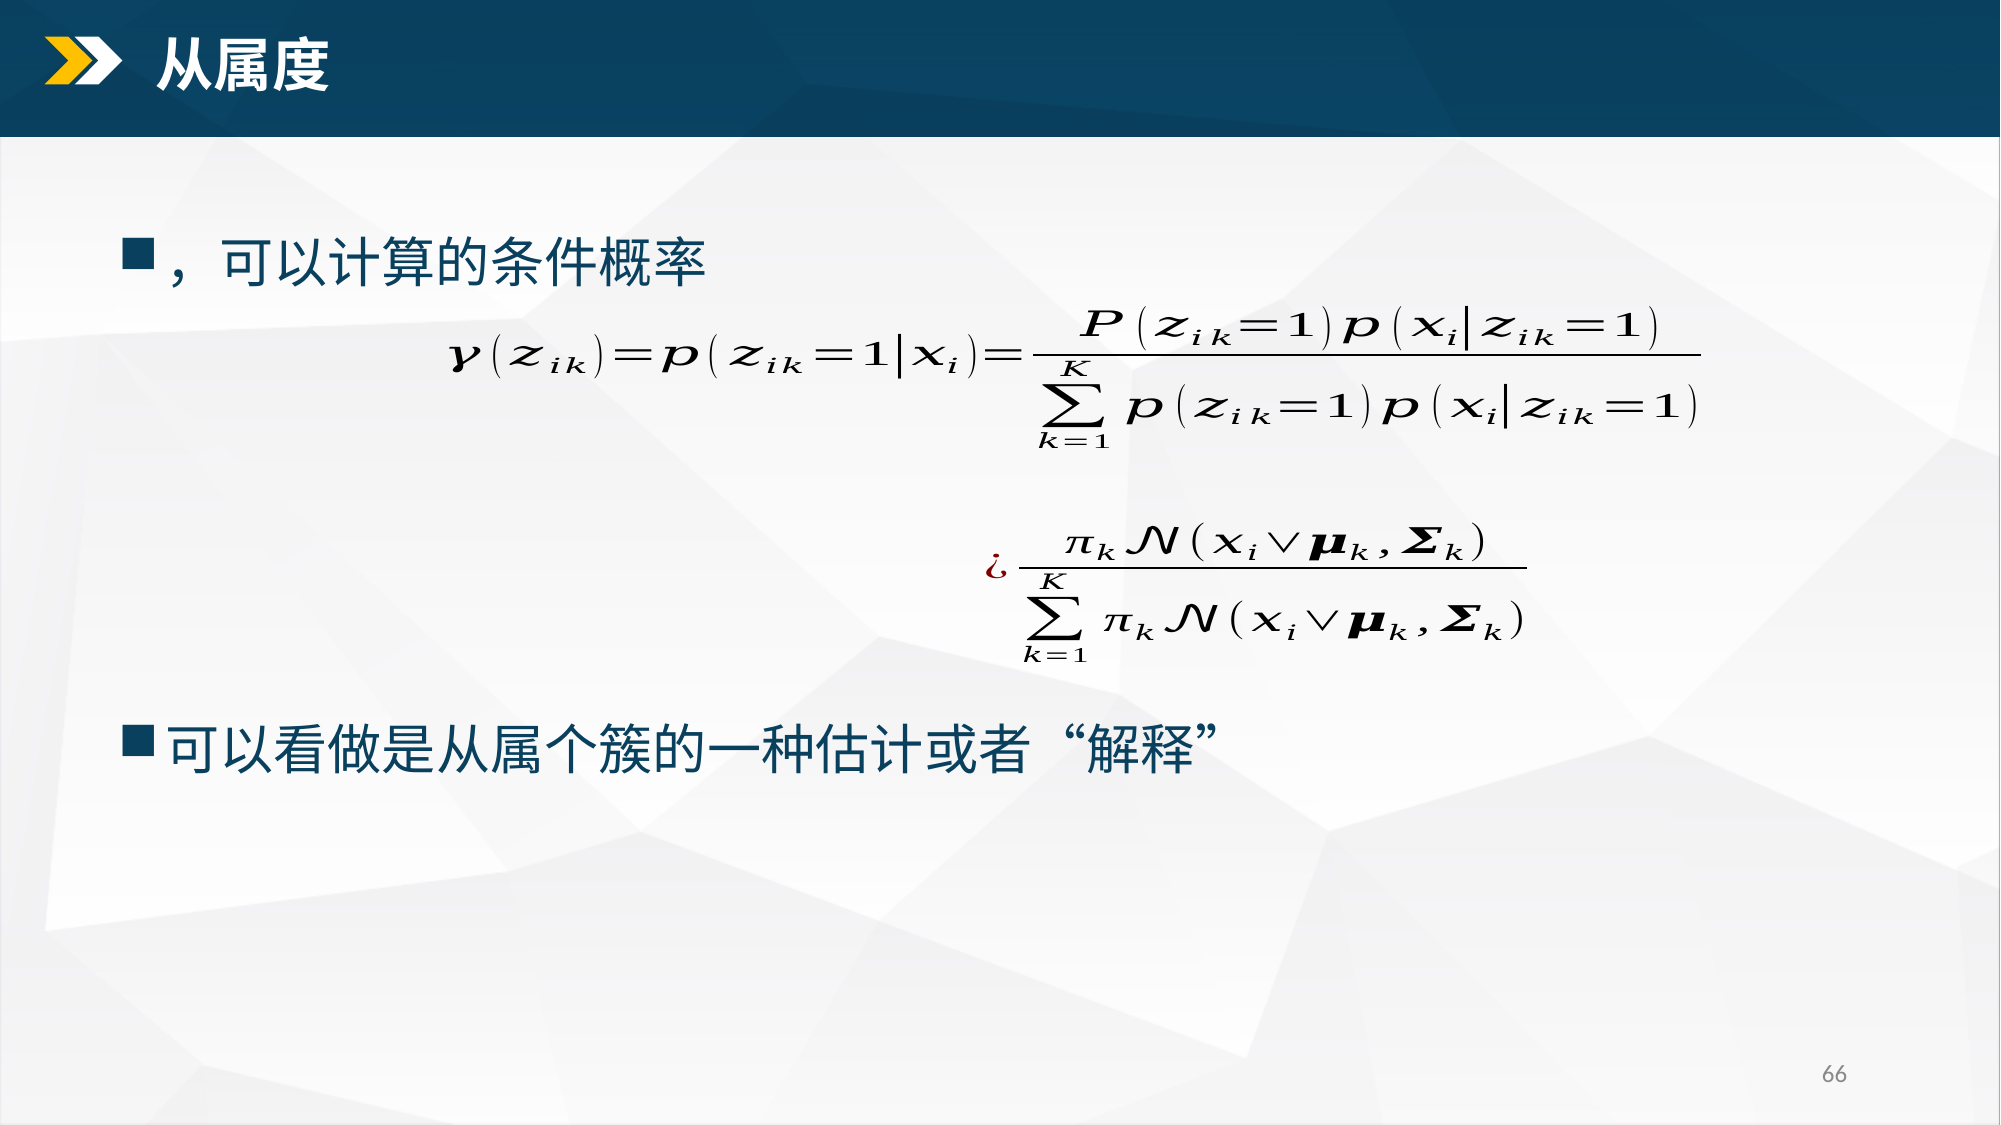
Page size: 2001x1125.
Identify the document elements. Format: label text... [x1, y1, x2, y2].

slide_number 66 [1412, 1042, 1863, 1103]
picture [0, 0, 2000, 1125]
